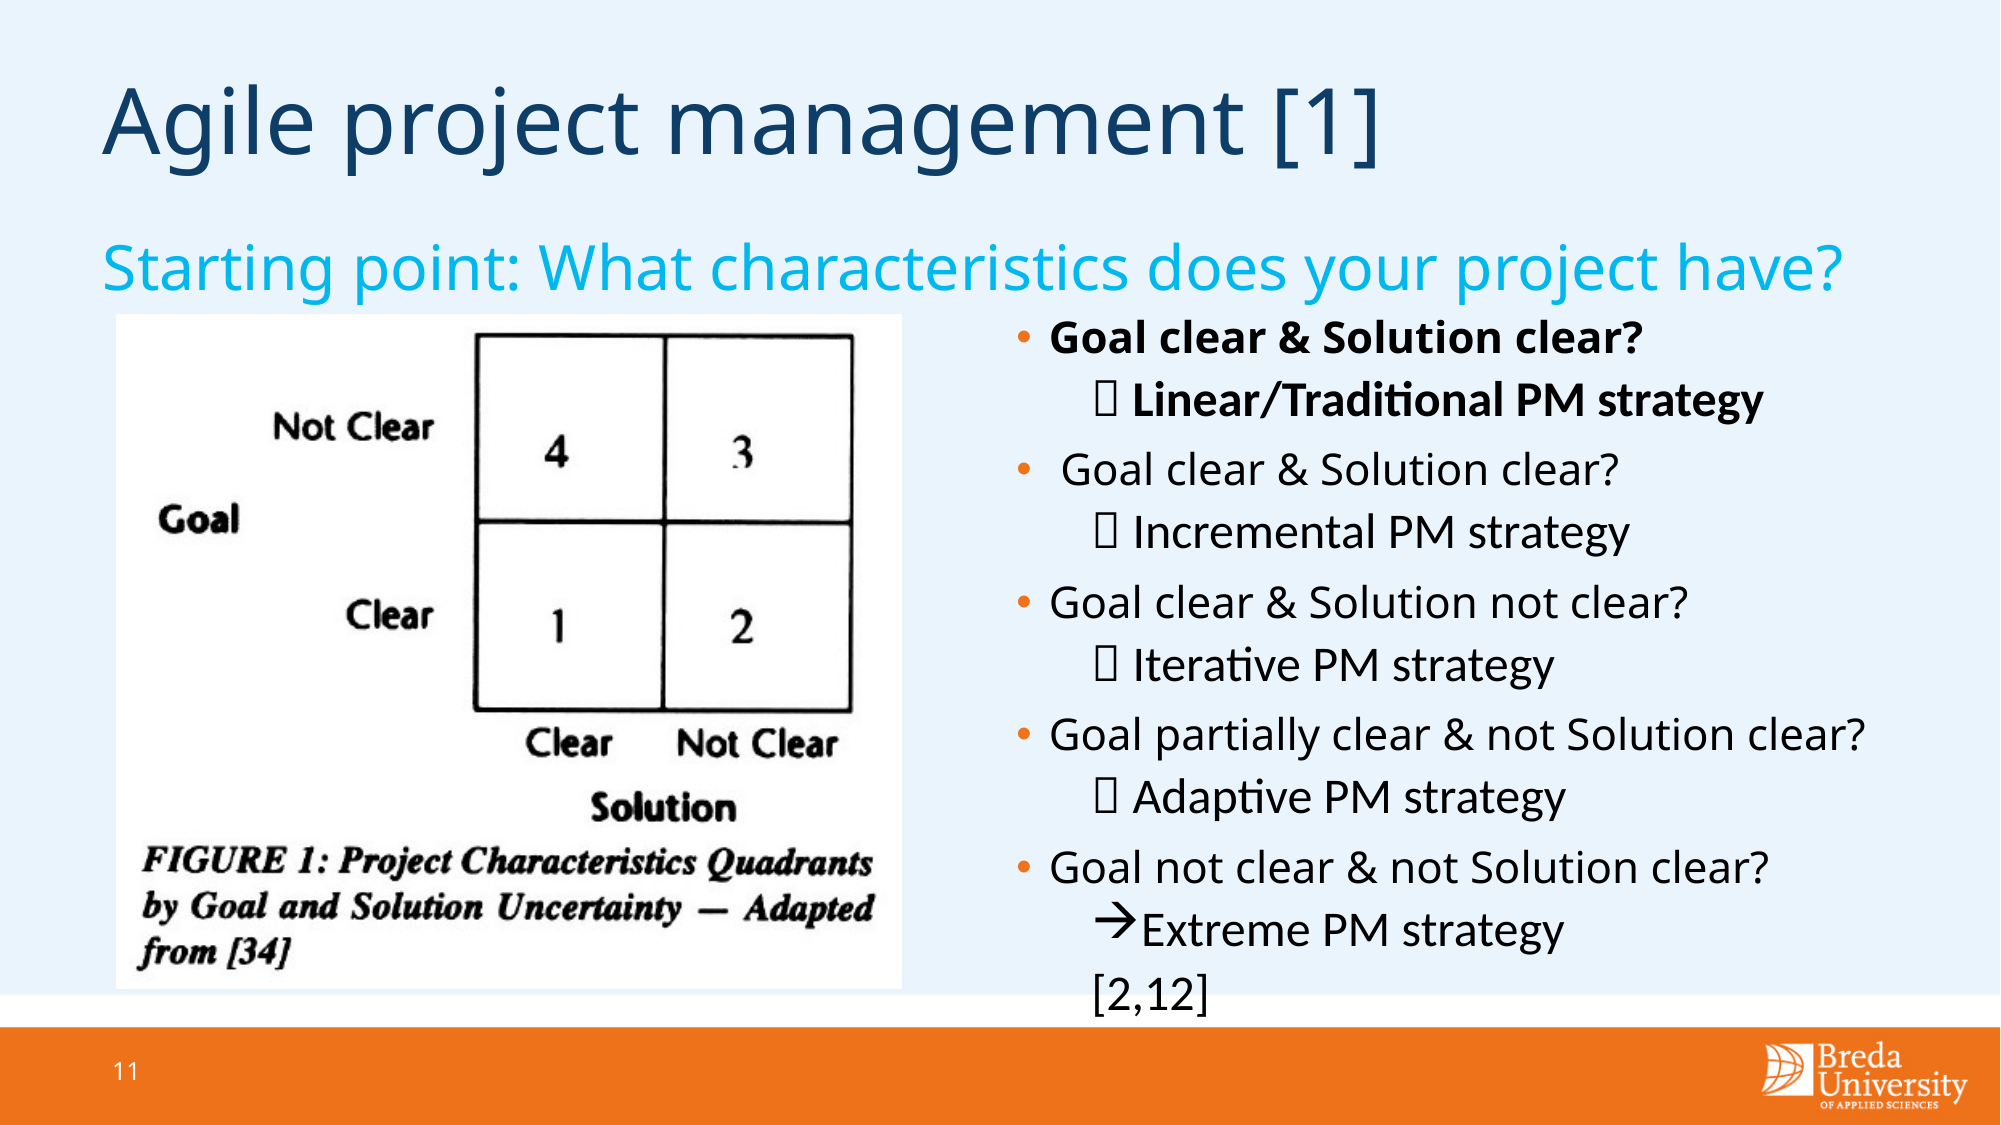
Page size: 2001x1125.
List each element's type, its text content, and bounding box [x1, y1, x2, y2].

picture [0, 0, 2001, 1125]
title Agile project management [1] [88, 67, 1917, 210]
list Starting point: What characteristics does your project have? [88, 229, 2000, 307]
slide_number 11 [97, 1042, 198, 1103]
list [115, 314, 902, 989]
list Goal clear & Solution clear?  Linear/Traditional PM strategy Goal clear & Solution clear?  Incremental PM strategy Goal clear & Solution not clear?  Iterative PM strategy Goal partially clear & not Solution clear?  Adaptive PM strategy Goal not clear & not Solution clear? Extreme PM strategy [2,12] [1001, 308, 1886, 946]
